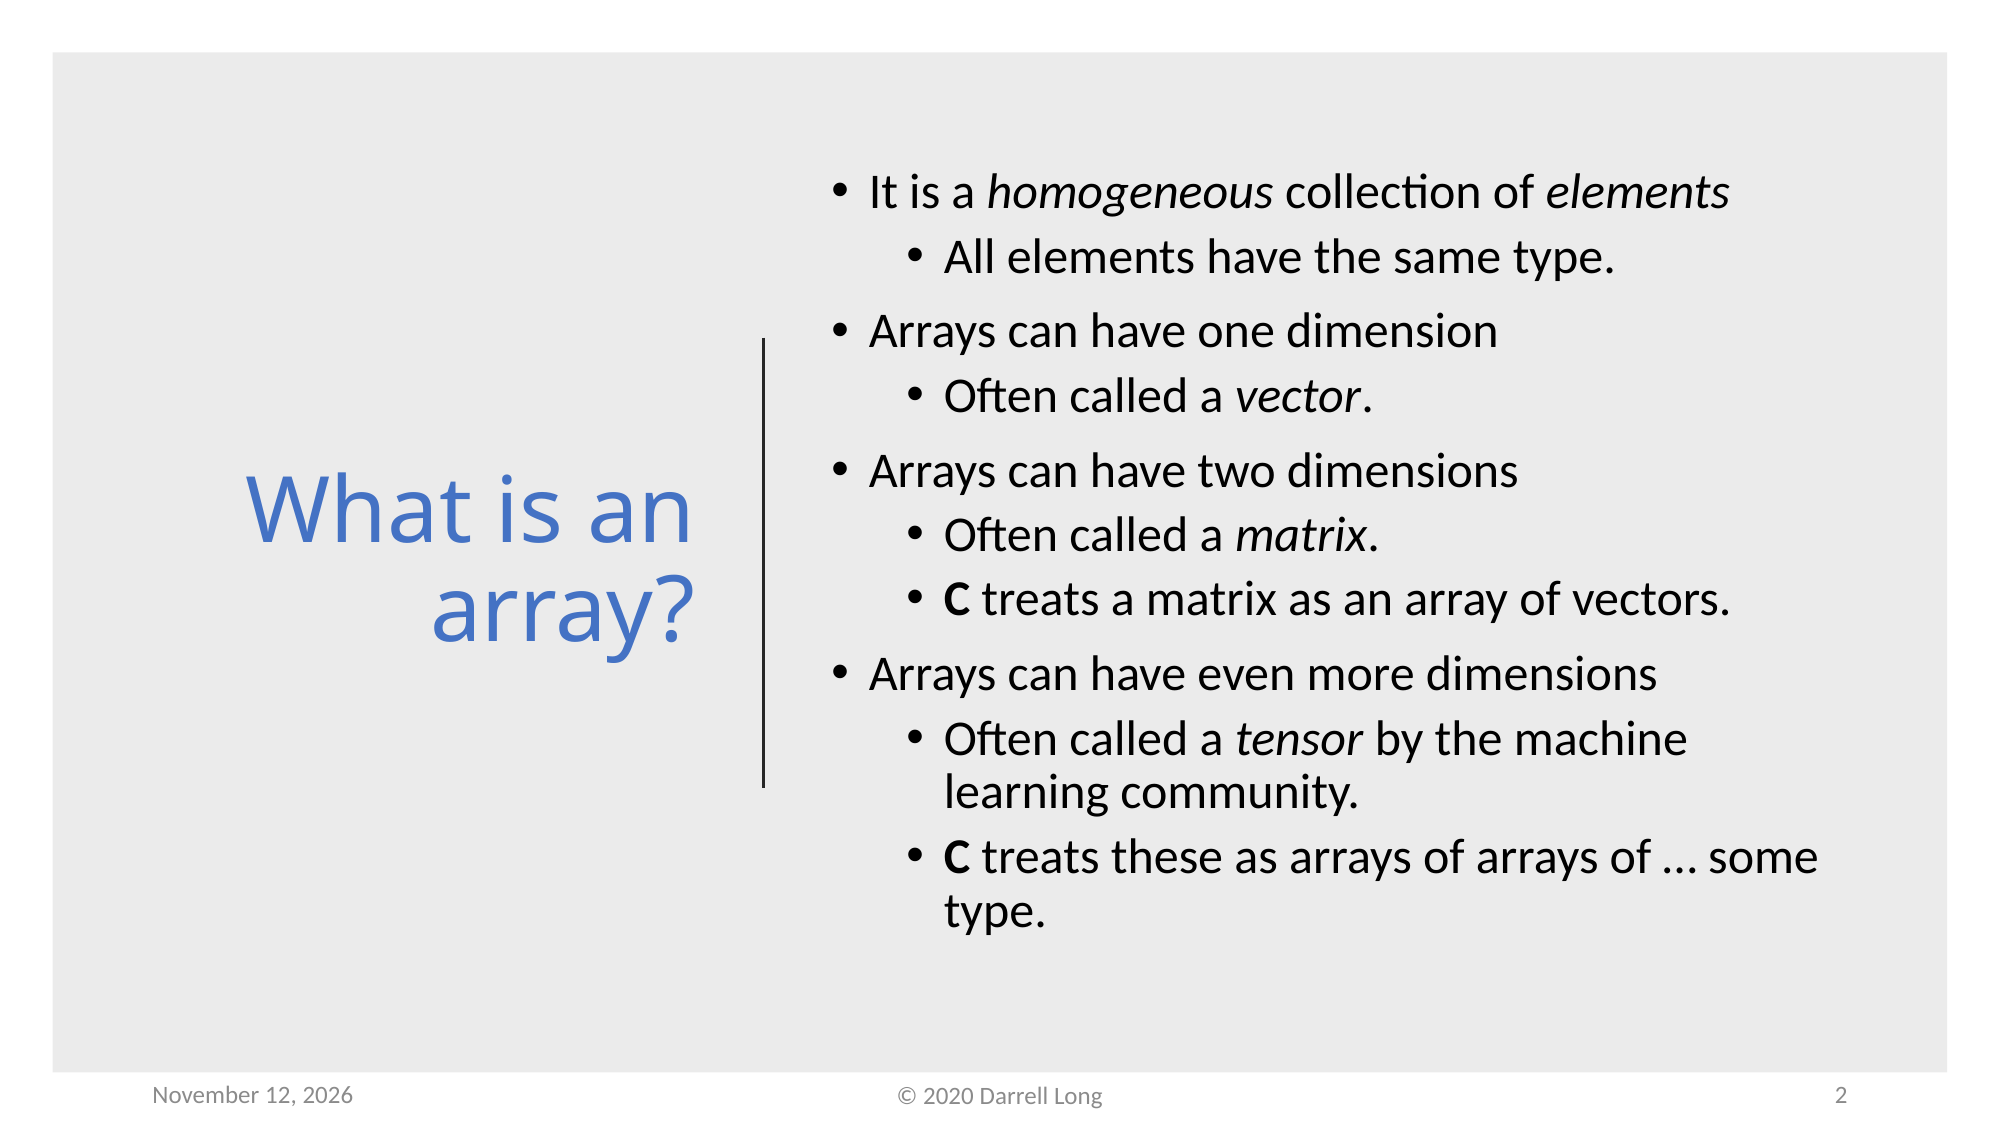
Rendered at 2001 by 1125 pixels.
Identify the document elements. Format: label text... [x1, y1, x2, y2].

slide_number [137, 1063, 588, 1124]
slide_number 2 [1412, 1063, 1863, 1124]
list It is a homogeneous collection of elements All elements have the same type. Arrays can have one dimension Often called a vector. Arrays can have two dimensions Often called a matrix. C treats a matrix as an array of vectors. Arrays can have even more dimensions Often called a tensor by the machine learning community. C treats these as arrays of arrays of … some type. [816, 158, 1863, 967]
footer © 2020 Darrell Long [655, 1065, 1345, 1125]
title What is an array? [137, 158, 711, 967]
text_box [52, 51, 1948, 1073]
